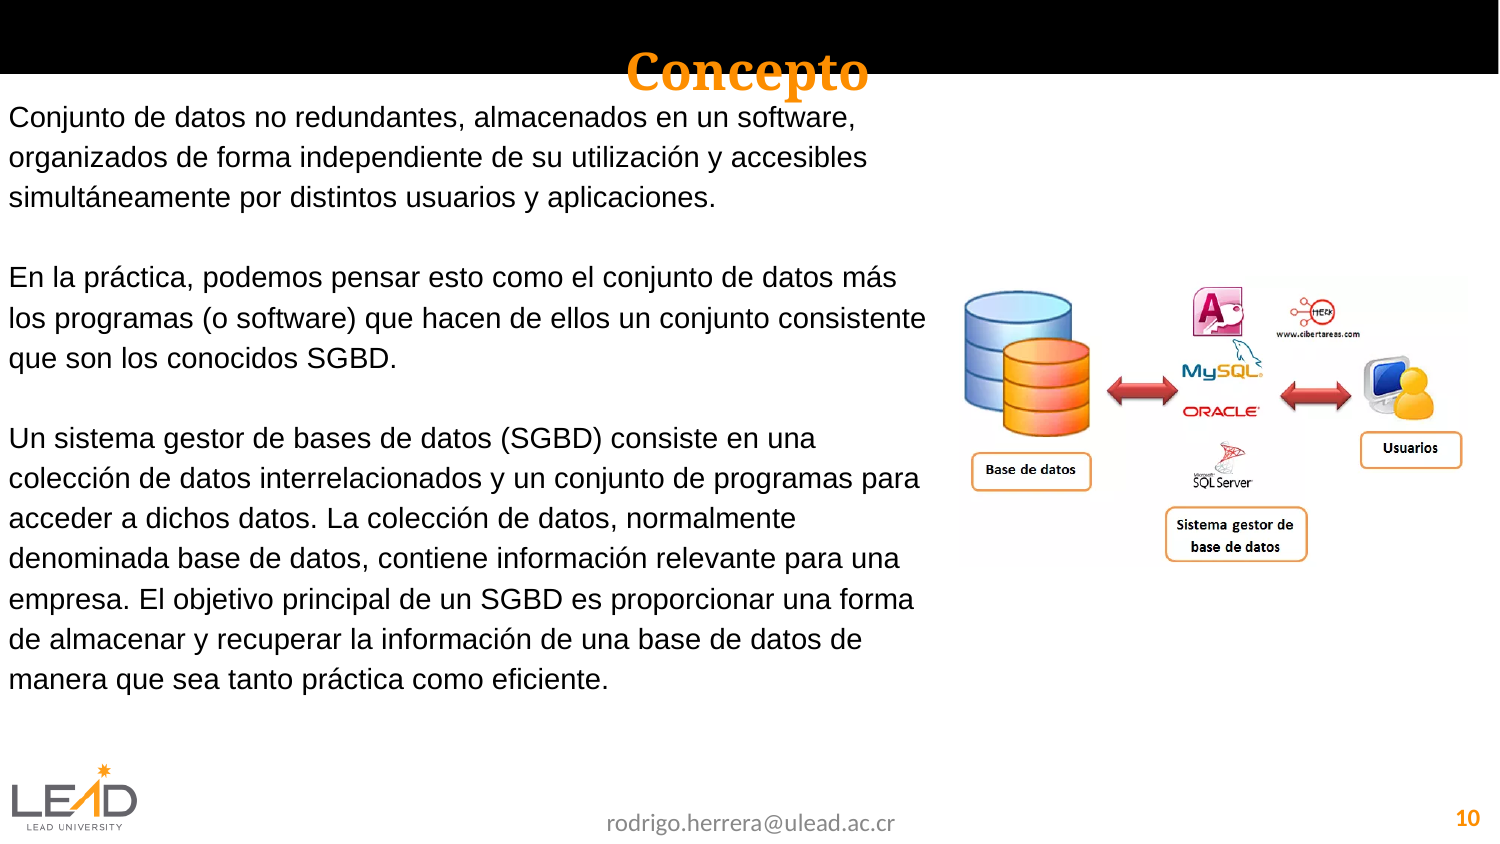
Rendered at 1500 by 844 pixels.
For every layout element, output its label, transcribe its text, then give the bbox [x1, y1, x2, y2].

picture [959, 276, 1468, 568]
slide_number ‹#› [1387, 794, 1496, 840]
picture [1, 795, 147, 839]
text_box Conjunto de datos no redundantes, almacenados en un software, organizados de forma independiente de su utilización y accesibles simultáneamente por distintos usuarios y aplicaciones. En la práctica, podemos pensar esto como el conjunto de datos más los programas (o software) que hacen de ellos un conjunto consistente que son los conocidos SGBD. Un sistema gestor de bases de datos (SGBD) consiste en una colección de datos interrelacionados y un conjunto de programas para acceder a dichos datos. La colección de datos, normalmente denominada base de datos, contiene información relevante para una empresa. El objetivo principal de un SGBD es proporcionar una forma de almacenar y recuperar la información de una base de datos de manera que sea tanto práctica como eficiente. [0, 77, 948, 795]
footer rodrigo.herrera@ulead.ac.cr [513, 798, 989, 844]
text_box Concepto [0, 0, 1499, 74]
